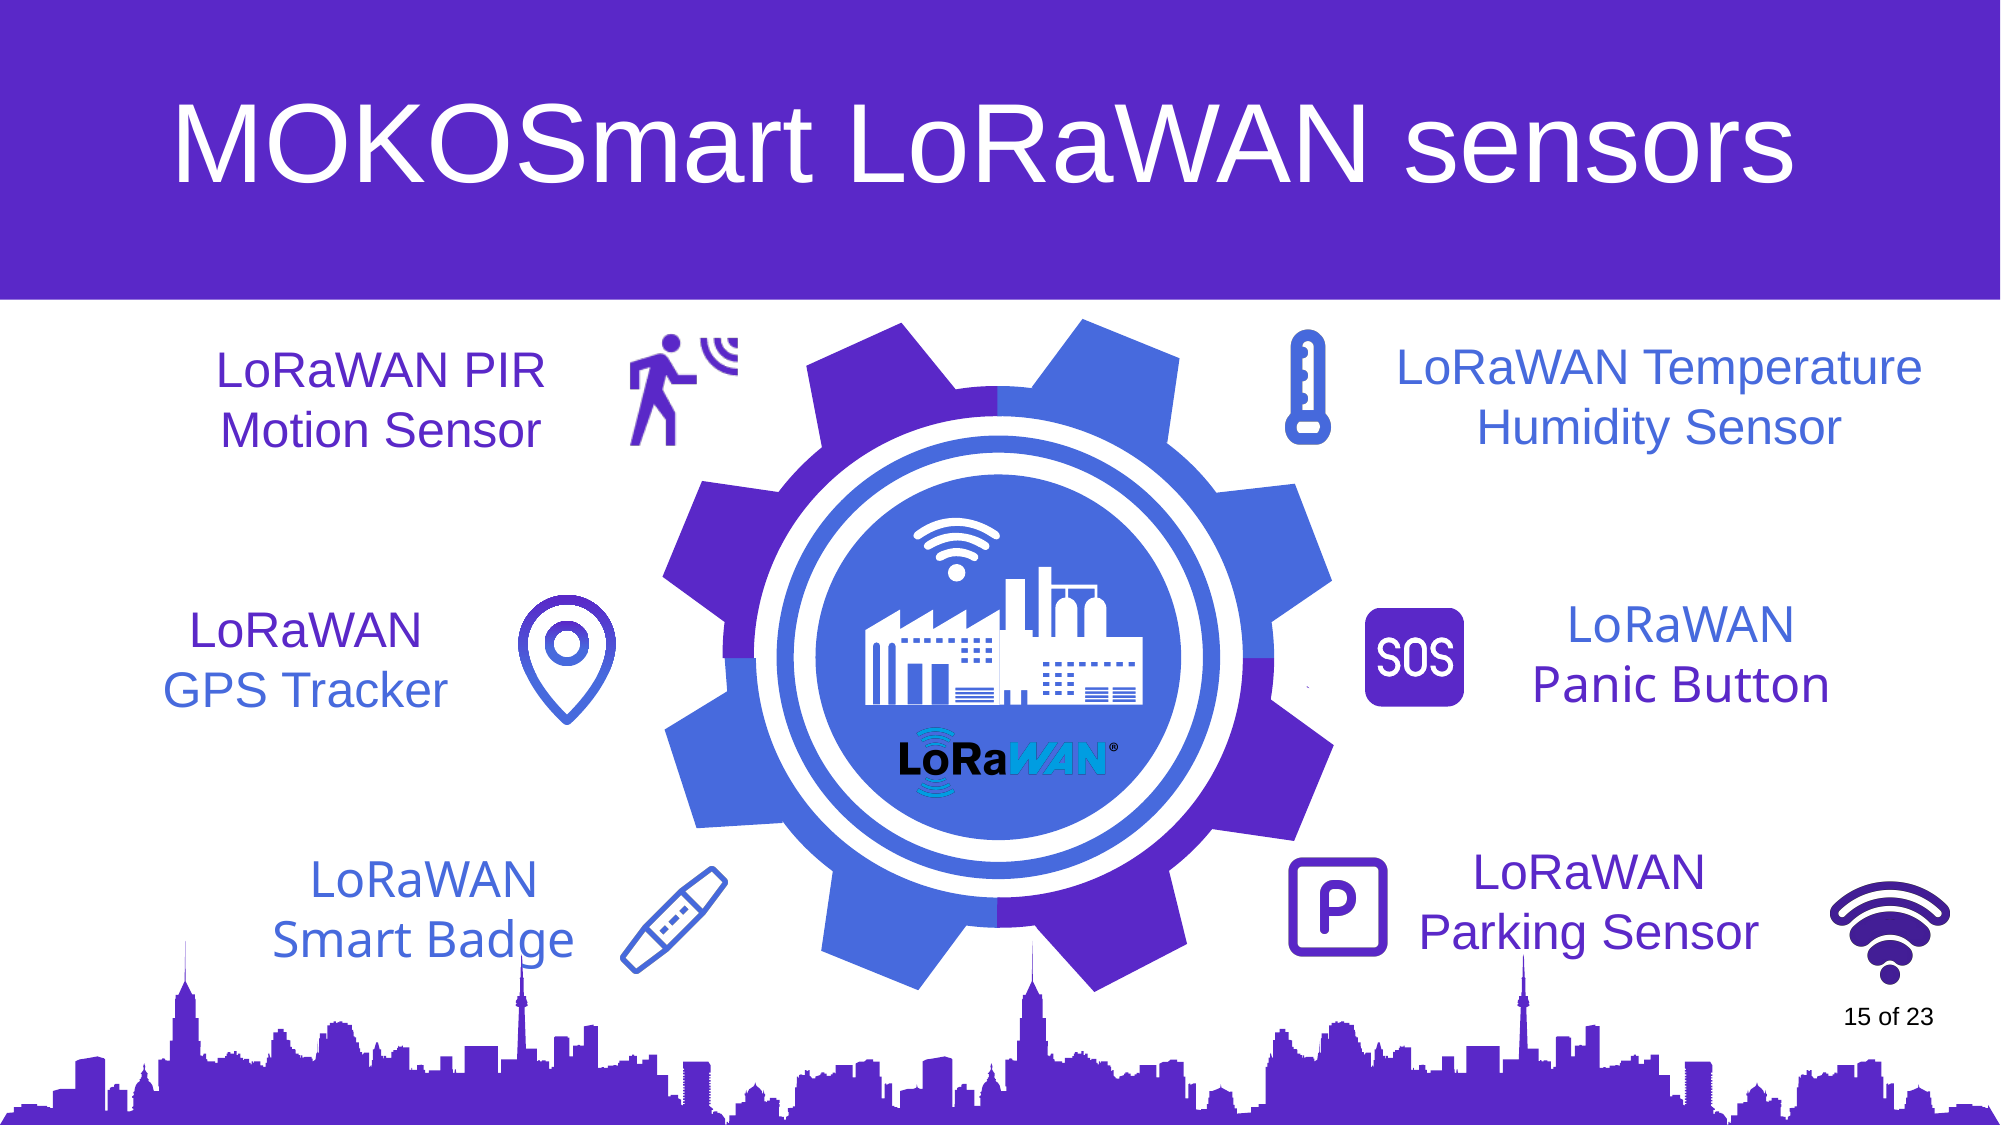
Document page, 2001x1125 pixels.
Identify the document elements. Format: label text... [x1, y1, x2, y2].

text_box LoRaWAN Smart Badge [218, 839, 630, 975]
picture [620, 333, 743, 456]
text_box LoRaWAN PIR Motion Sensor [130, 329, 633, 465]
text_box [865, 566, 1143, 705]
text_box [518, 595, 616, 726]
picture [1284, 853, 1392, 961]
text_box LoRaWAN GPS Tracker [139, 589, 473, 725]
text_box 15 of 23 [1797, 992, 1950, 1038]
picture [1239, 318, 1377, 456]
picture [900, 727, 1118, 798]
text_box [664, 314, 1333, 1000]
picture [1830, 873, 1950, 993]
text_box LoRaWAN Temperature Humidity Sensor [1333, 327, 1987, 462]
text_box LoRaWAN Panic Button [1504, 584, 1859, 720]
text_box [1365, 607, 1465, 707]
text_box LoRaWAN Parking Sensor [1396, 831, 1782, 967]
text_box [1409, 642, 1422, 672]
picture [620, 866, 728, 974]
list MOKOSmart LoRaWAN sensors [50, 86, 1950, 206]
